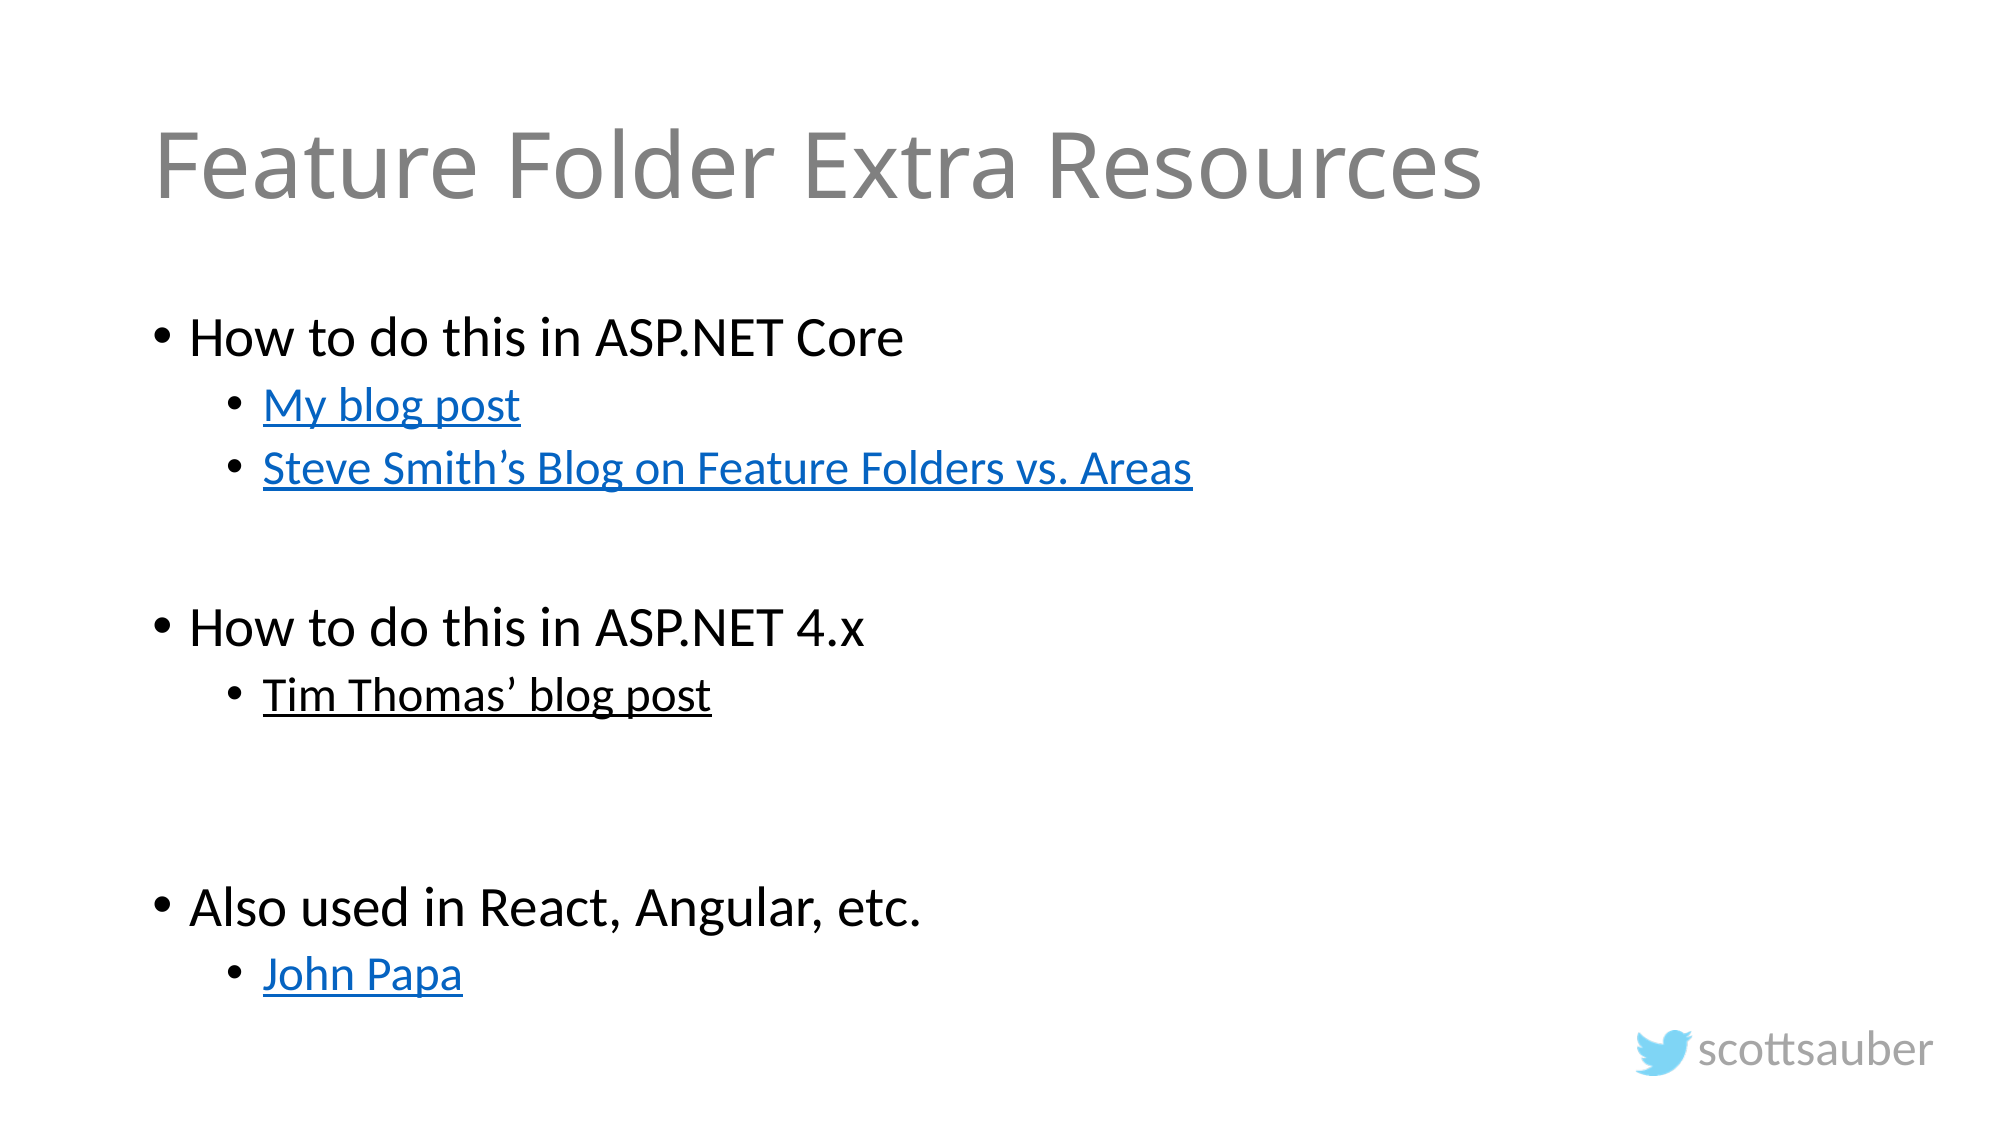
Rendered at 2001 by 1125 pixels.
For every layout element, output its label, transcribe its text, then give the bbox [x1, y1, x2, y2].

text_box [1635, 1014, 1986, 1093]
title Feature Folder Extra Resources [137, 59, 1863, 278]
list How to do this in ASP.NET Core My blog post Steve Smith’s Blog on Feature Folders vs. Areas How to do this in ASP.NET 4.x Tim Thomas’ blog post Also used in React, Angular, etc. John Papa [137, 299, 1863, 1014]
